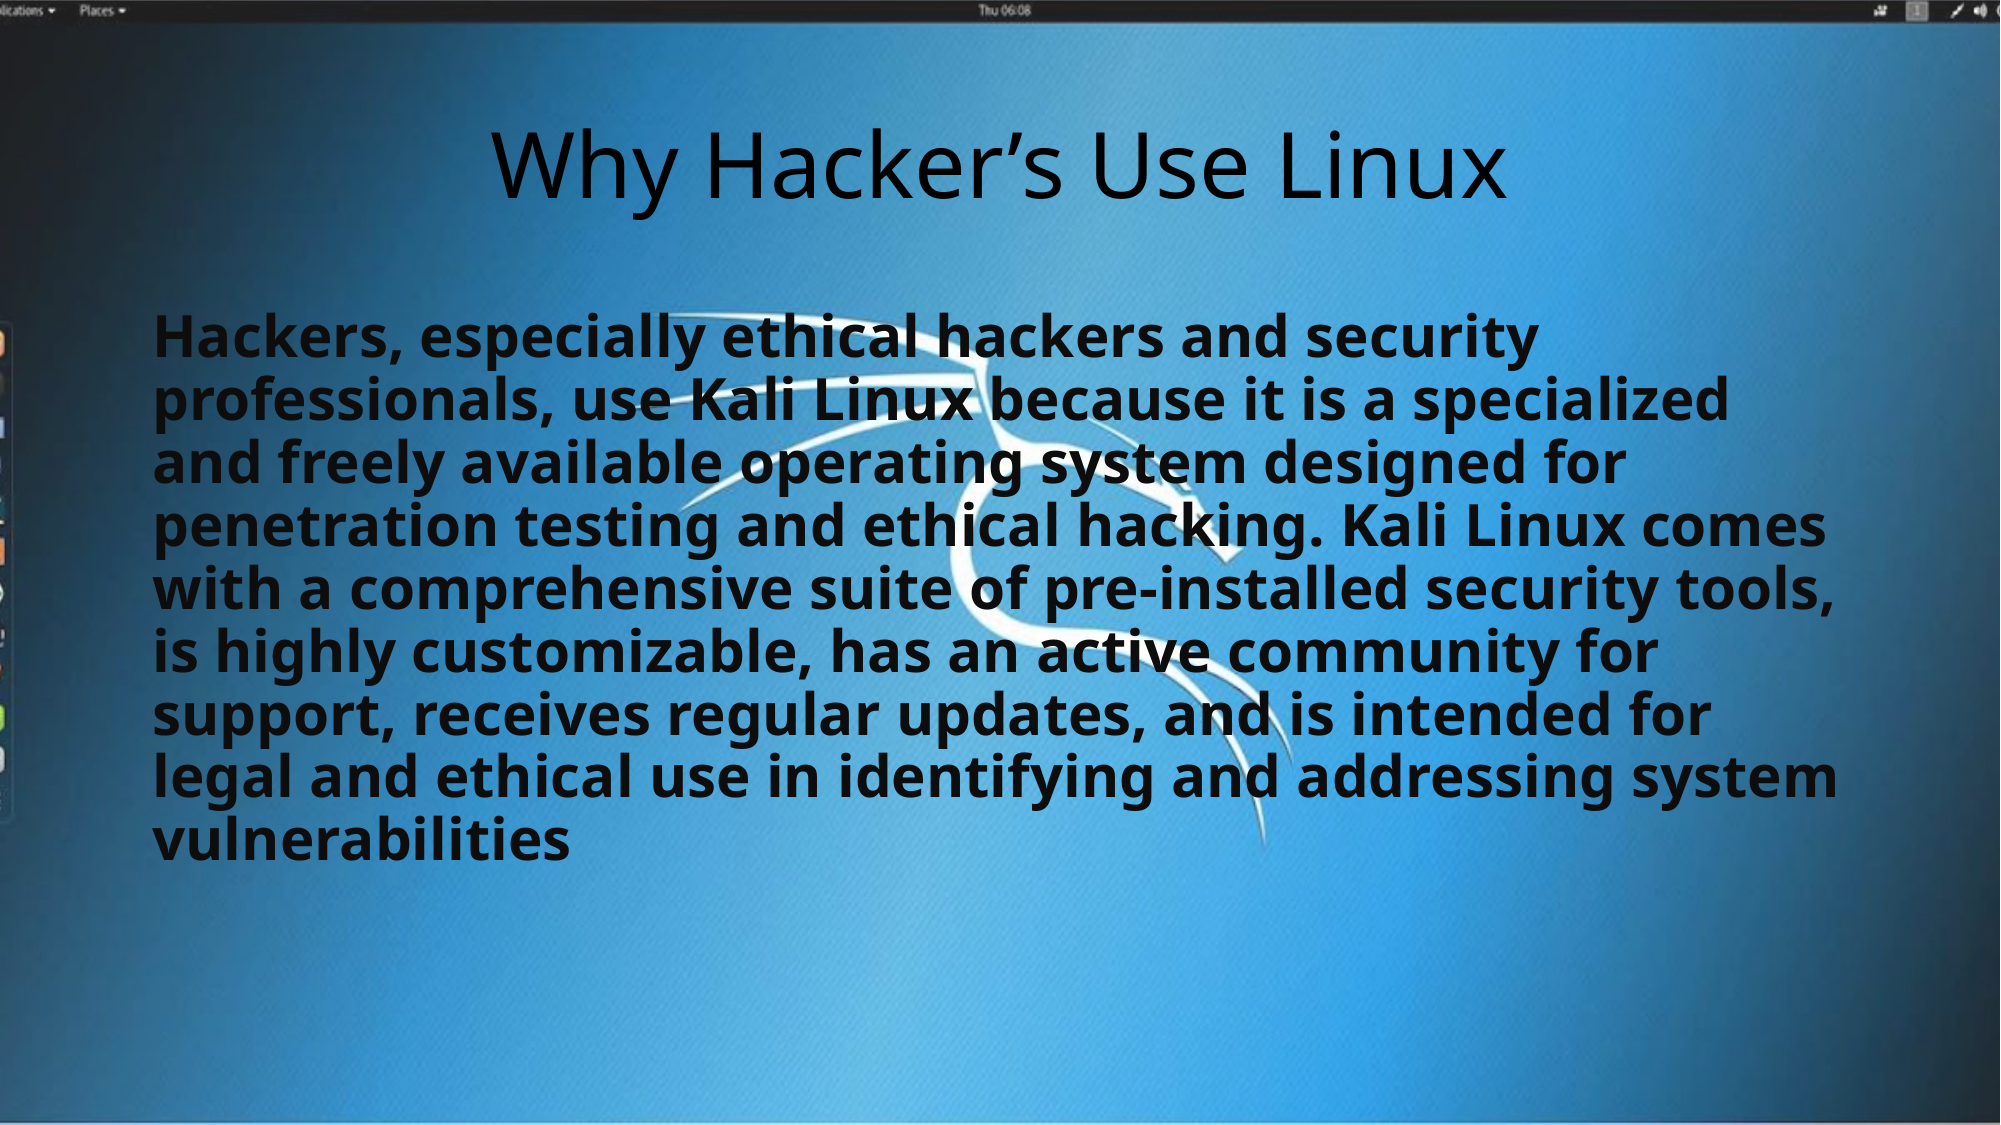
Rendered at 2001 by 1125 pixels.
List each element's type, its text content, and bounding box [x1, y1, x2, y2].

title Why Hacker’s Use Linux [137, 59, 1863, 278]
list Hackers, especially ethical hackers and security professionals, use Kali Linux because it is a specialized and freely available operating system designed for penetration testing and ethical hacking. Kali Linux comes with a comprehensive suite of pre-installed security tools, is highly customizable, has an active community for support, receives regular updates, and is intended for legal and ethical use in identifying and addressing system vulnerabilities [137, 299, 1863, 1014]
